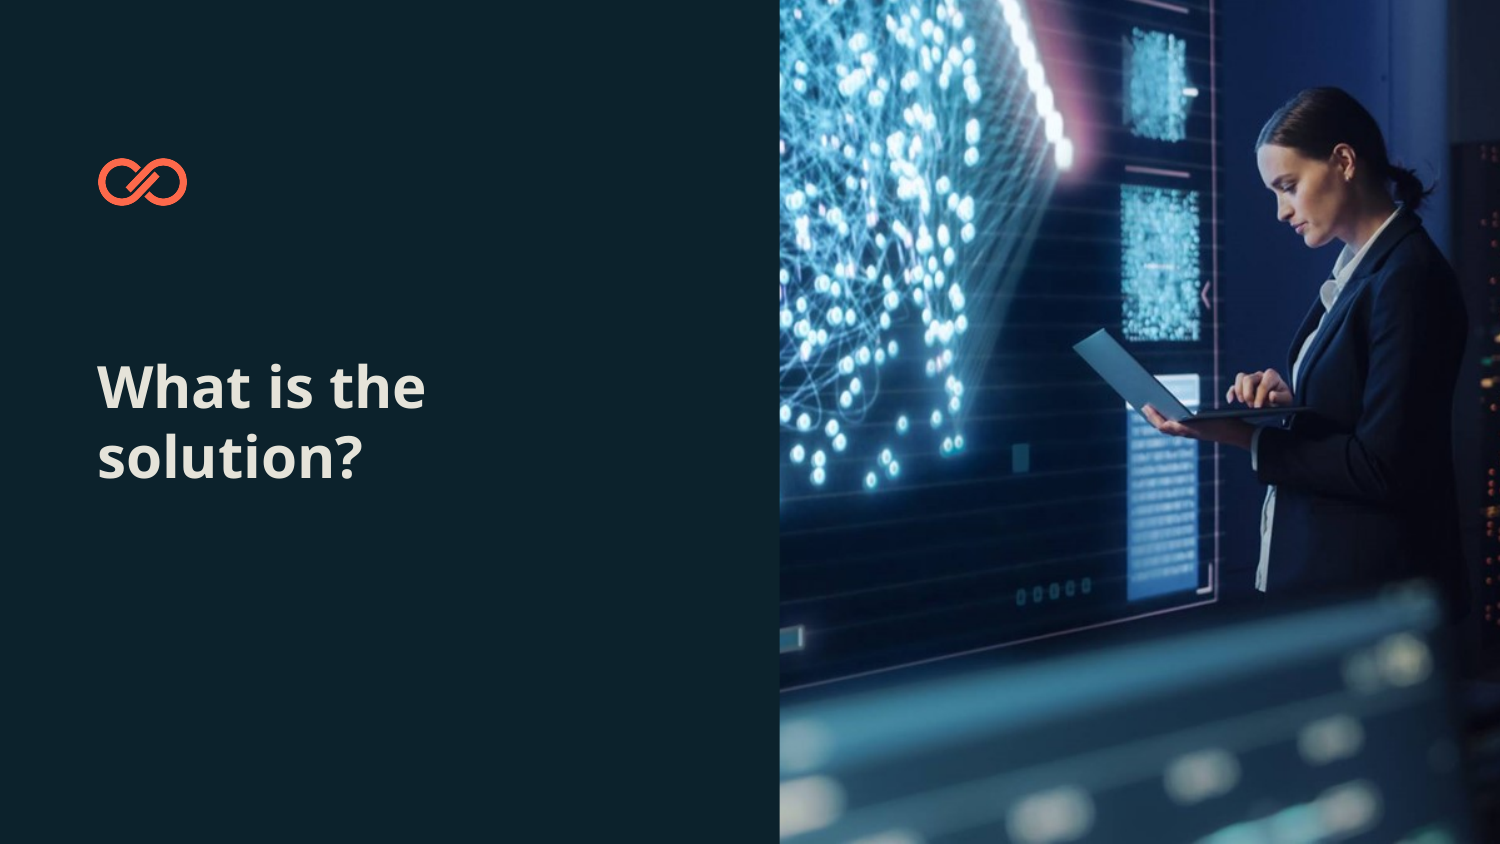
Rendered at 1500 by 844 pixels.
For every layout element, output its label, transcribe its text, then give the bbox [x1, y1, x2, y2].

title What is the solution? [89, 346, 701, 498]
picture [98, 158, 187, 206]
picture [779, 0, 1500, 844]
